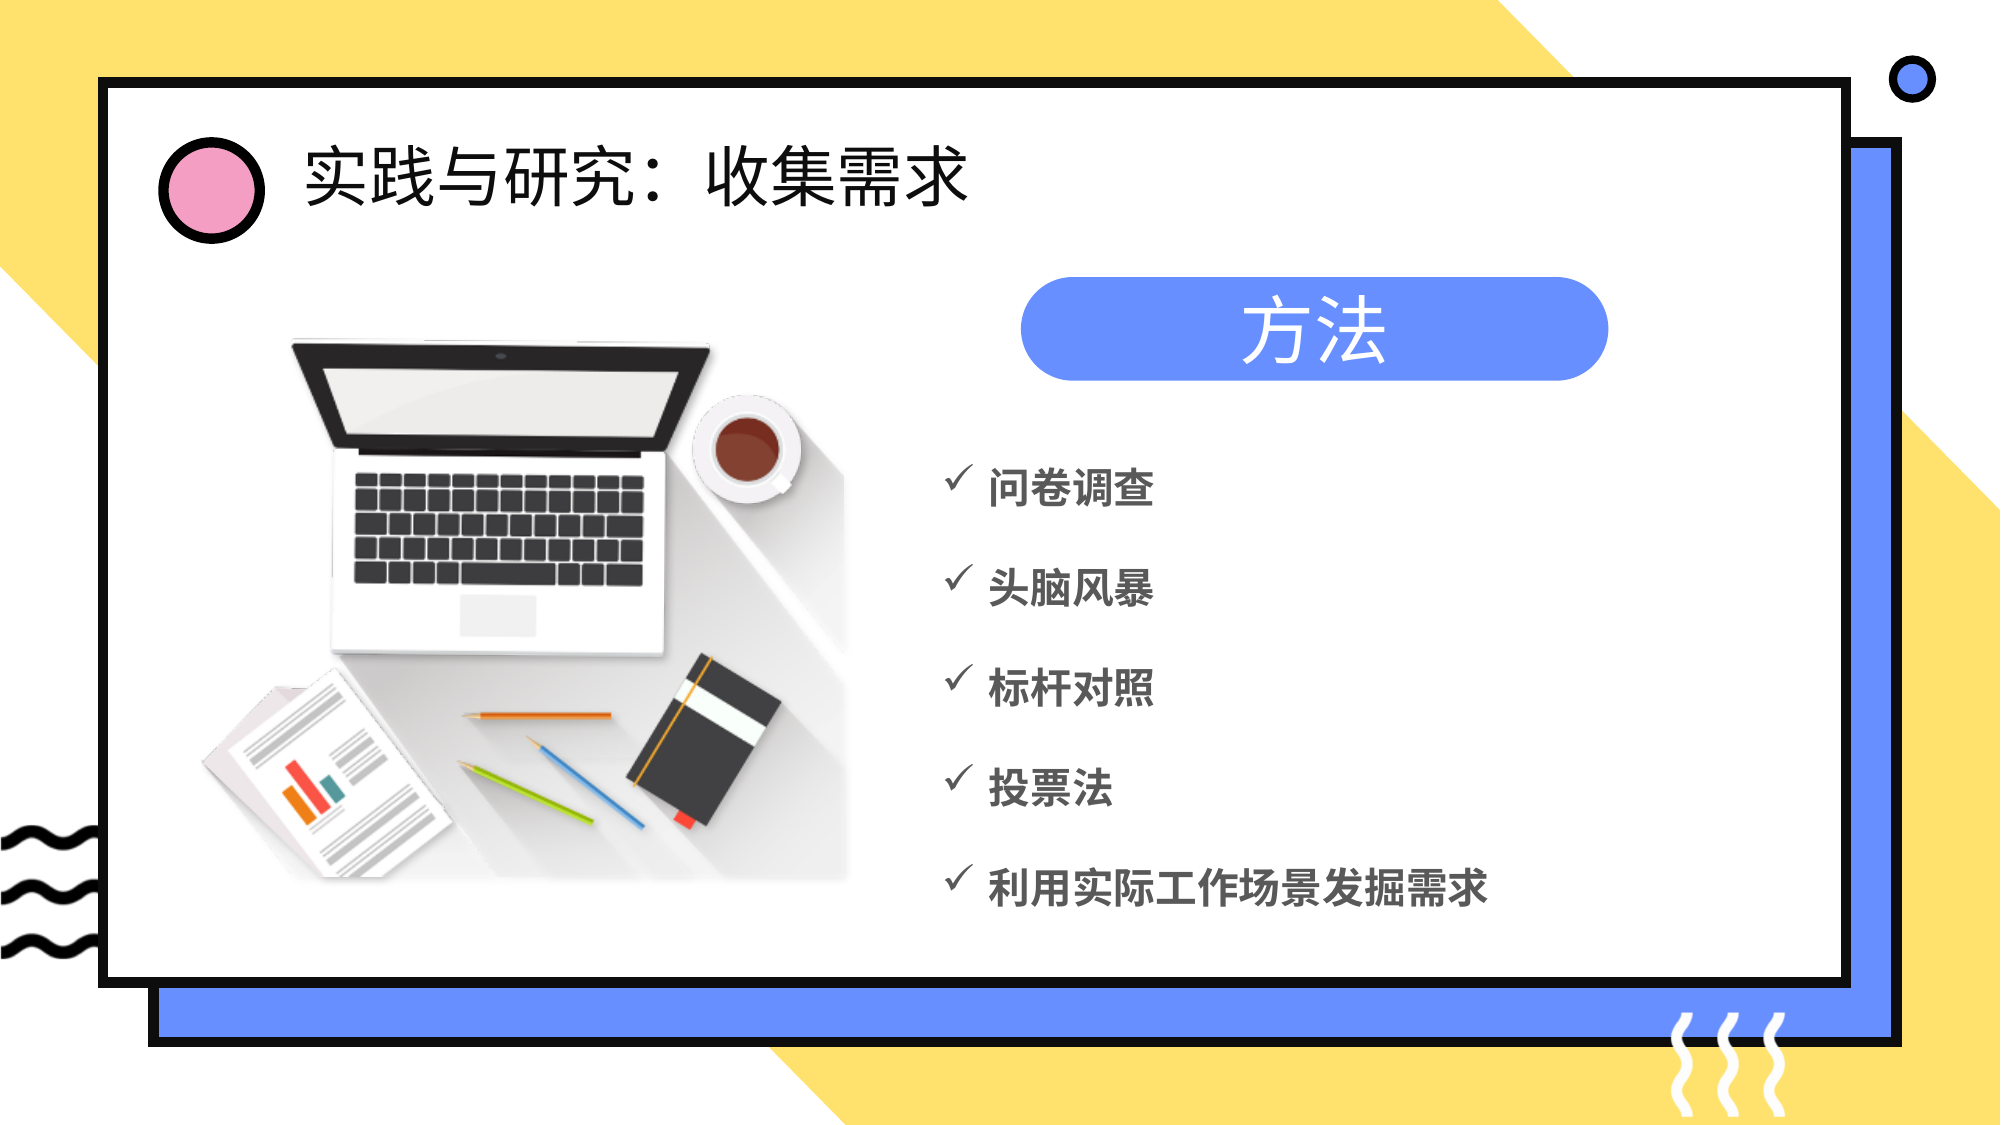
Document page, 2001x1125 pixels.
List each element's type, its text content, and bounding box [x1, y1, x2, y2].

picture [189, 325, 844, 877]
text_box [926, 276, 1703, 925]
picture [0, 737, 148, 1042]
text_box 实践与研究：收集需求 [288, 127, 1129, 222]
picture [1609, 966, 1834, 1125]
